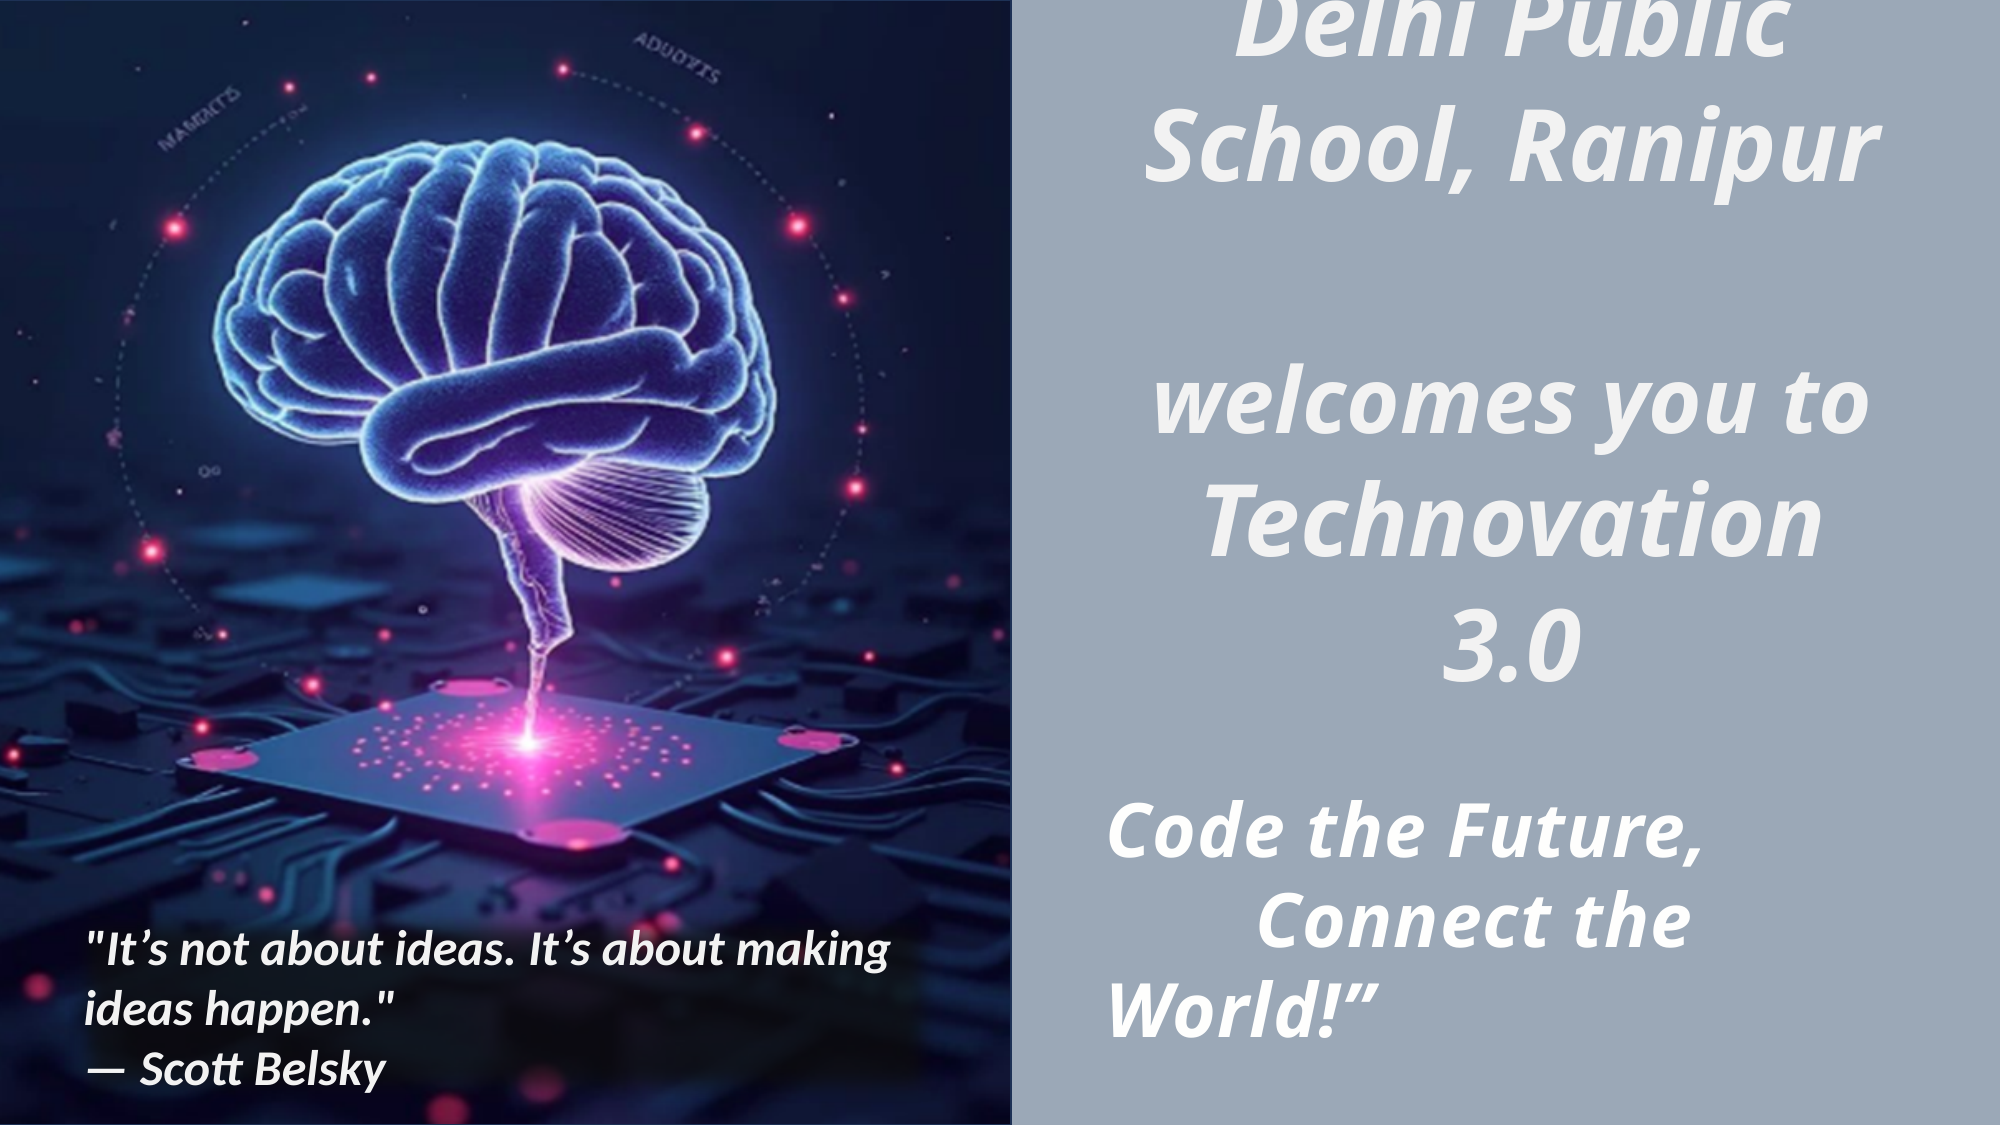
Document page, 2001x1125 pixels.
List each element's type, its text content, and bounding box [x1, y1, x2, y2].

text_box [0, 0, 1012, 1125]
text_box Code the Future, Connect the World!” [1090, 775, 1962, 1125]
title Delhi Public School, Ranipur welcomes you to Technovation 3.0 [1123, 107, 1902, 710]
